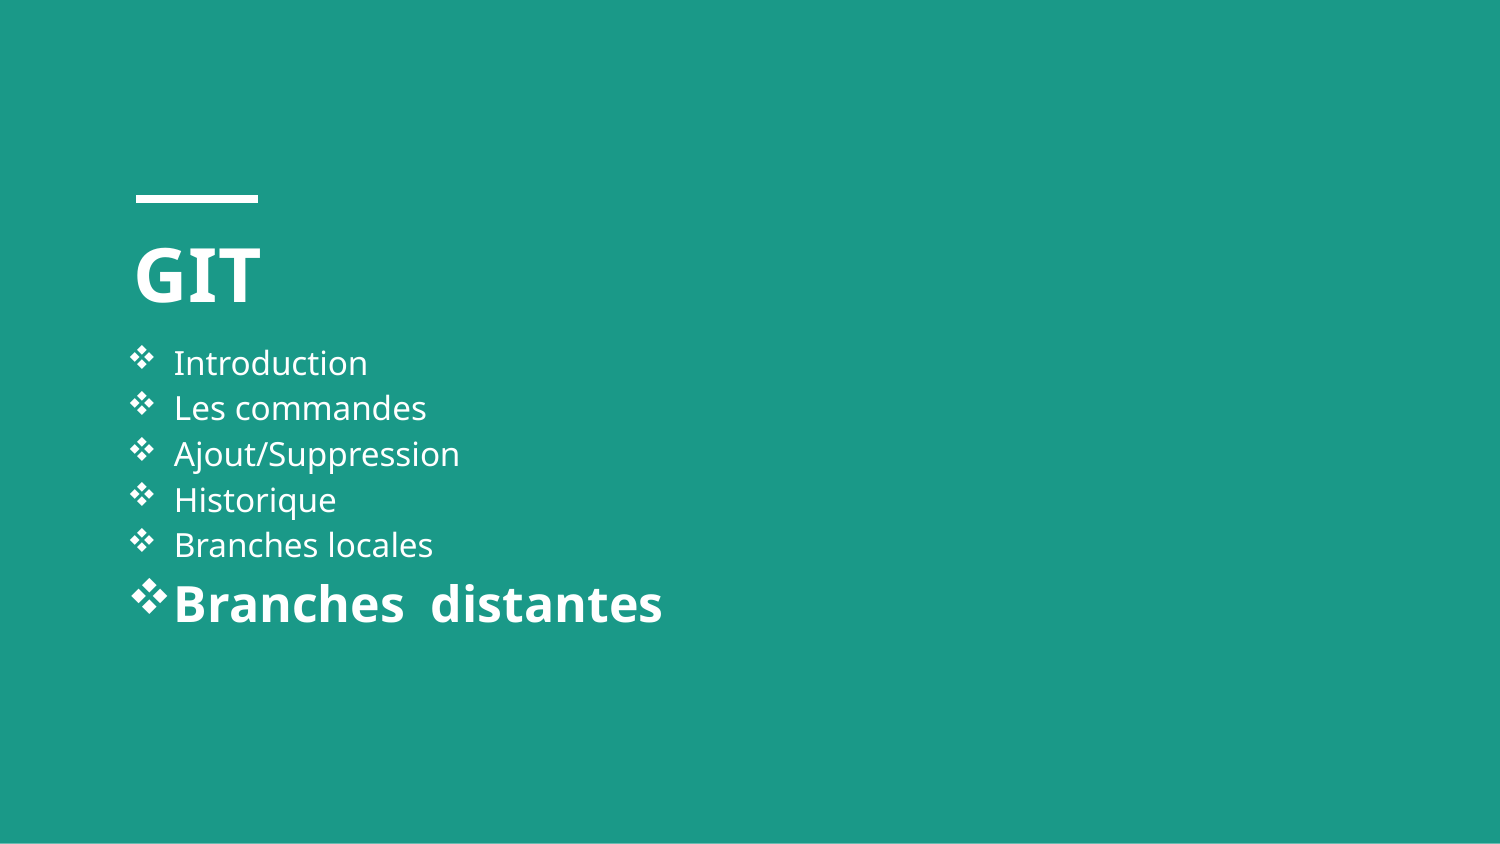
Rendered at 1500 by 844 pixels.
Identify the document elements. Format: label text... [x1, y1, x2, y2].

text_box Introduction Les commandes Ajout/Suppression Historique Branches locales Branches distantes [125, 334, 988, 770]
title GIT [131, 225, 637, 334]
